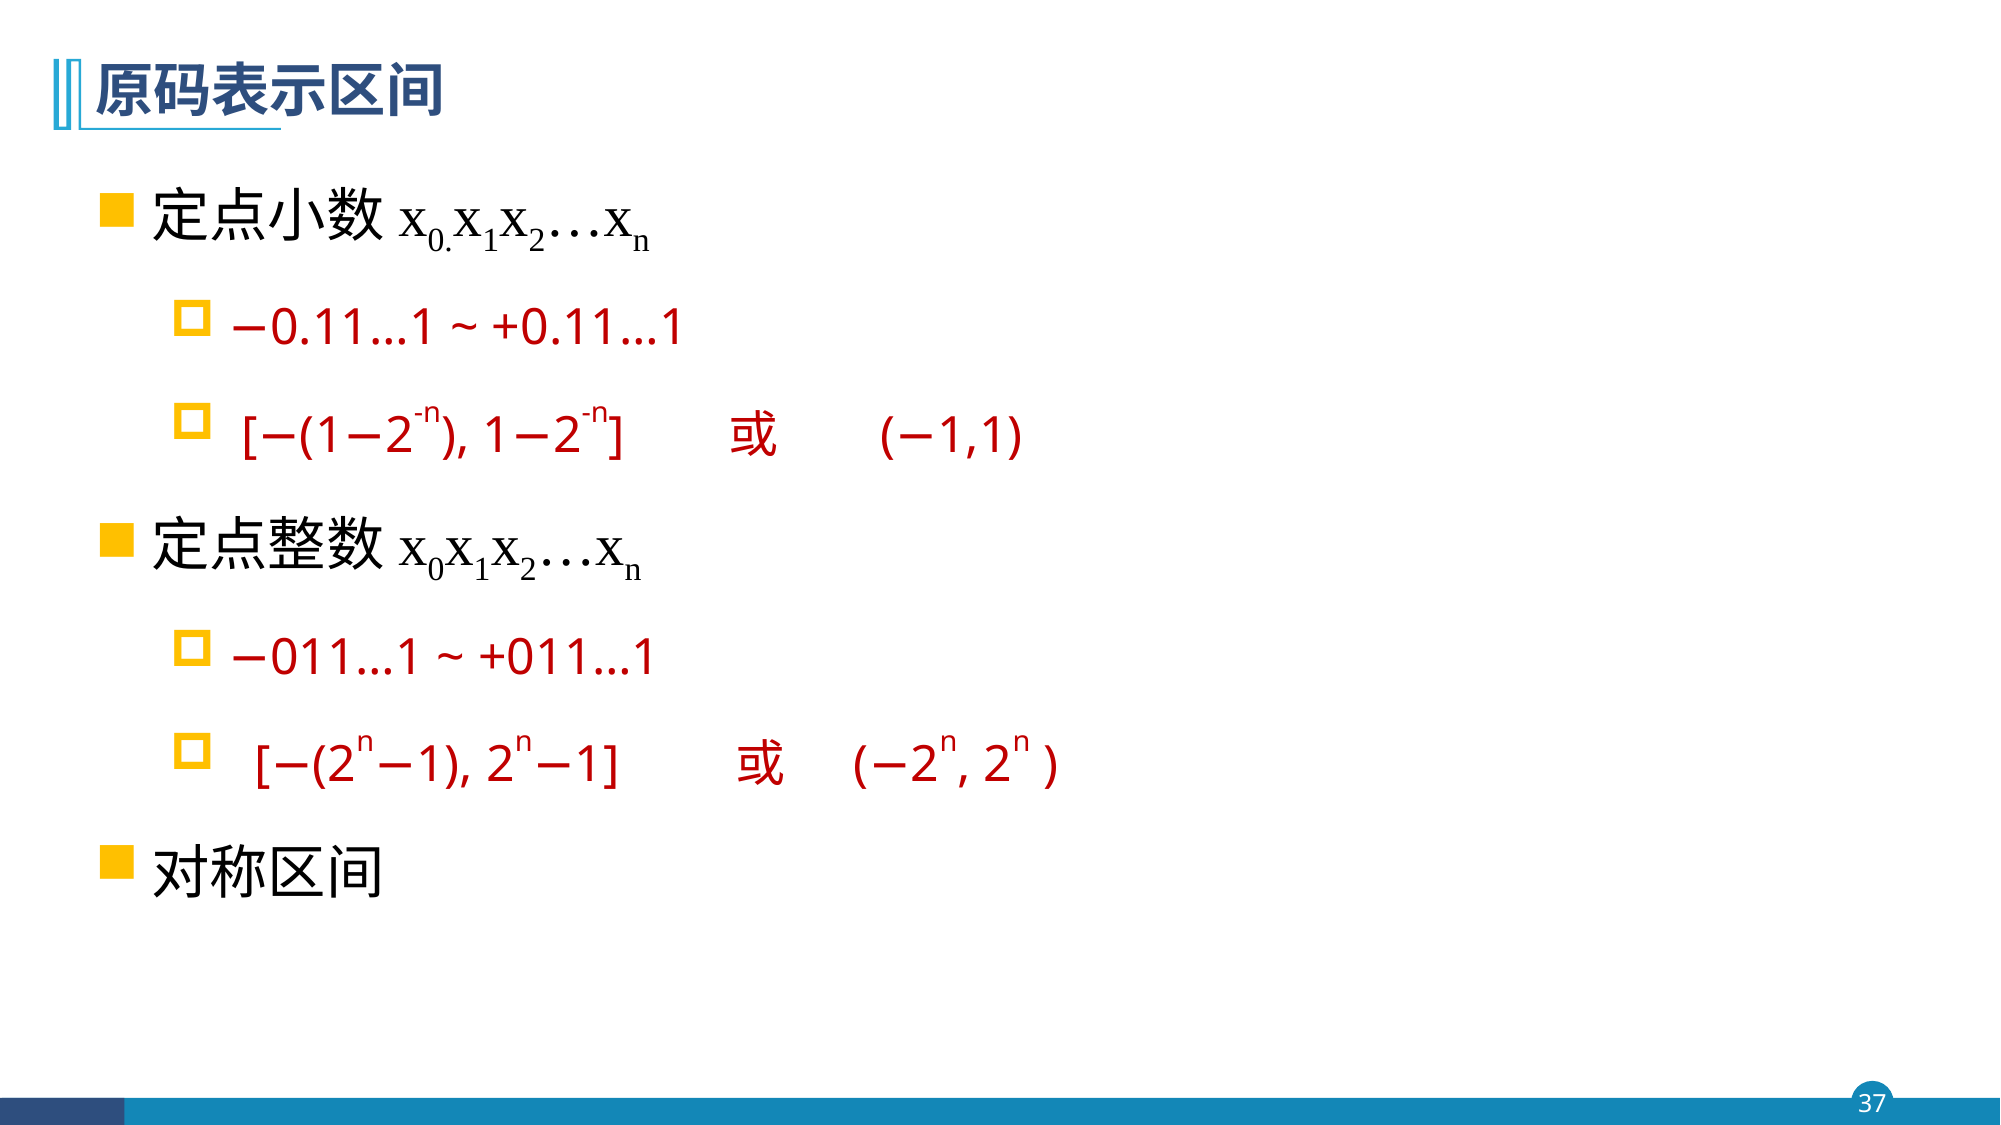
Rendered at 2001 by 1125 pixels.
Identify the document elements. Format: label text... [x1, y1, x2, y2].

title 原码表示区间 [80, 42, 1805, 144]
list 定点小数x0.x1x2…xn −0.11…1 ~ +0.11…1 [−(1−2-n), 1−2-n] 或 (−1,1) 定点整数x0x1x2…xn −011…1 ~ +011…1 [−(2n−1), 2n−1] 或 (−2n, 2n ) 对称区间 [80, 154, 1805, 1080]
